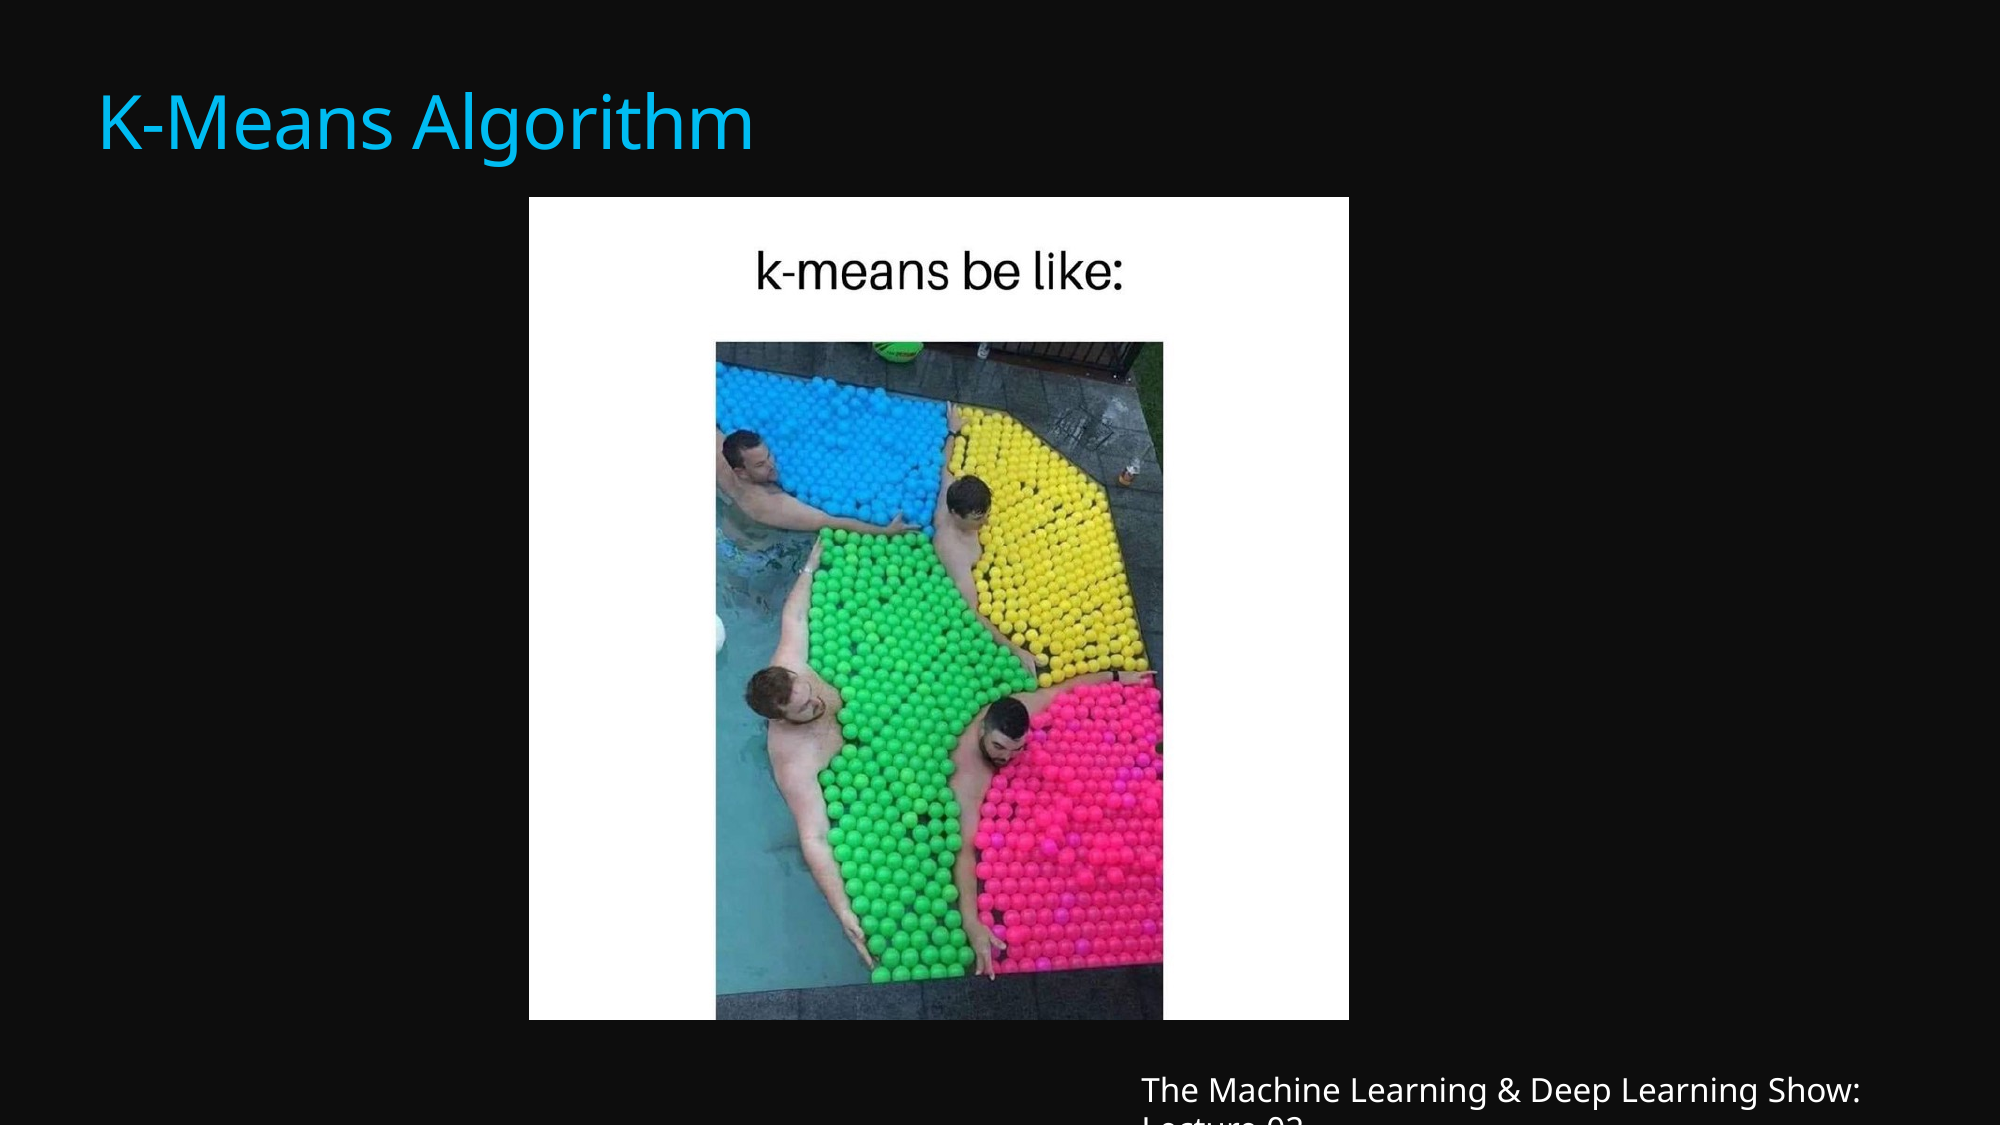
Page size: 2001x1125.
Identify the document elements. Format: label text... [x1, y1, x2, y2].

text_box The Machine Learning & Deep Learning Show: Lecture 02 [1141, 1068, 1985, 1125]
picture [529, 197, 1349, 1021]
title K-Means Algorithm [96, 75, 1904, 166]
